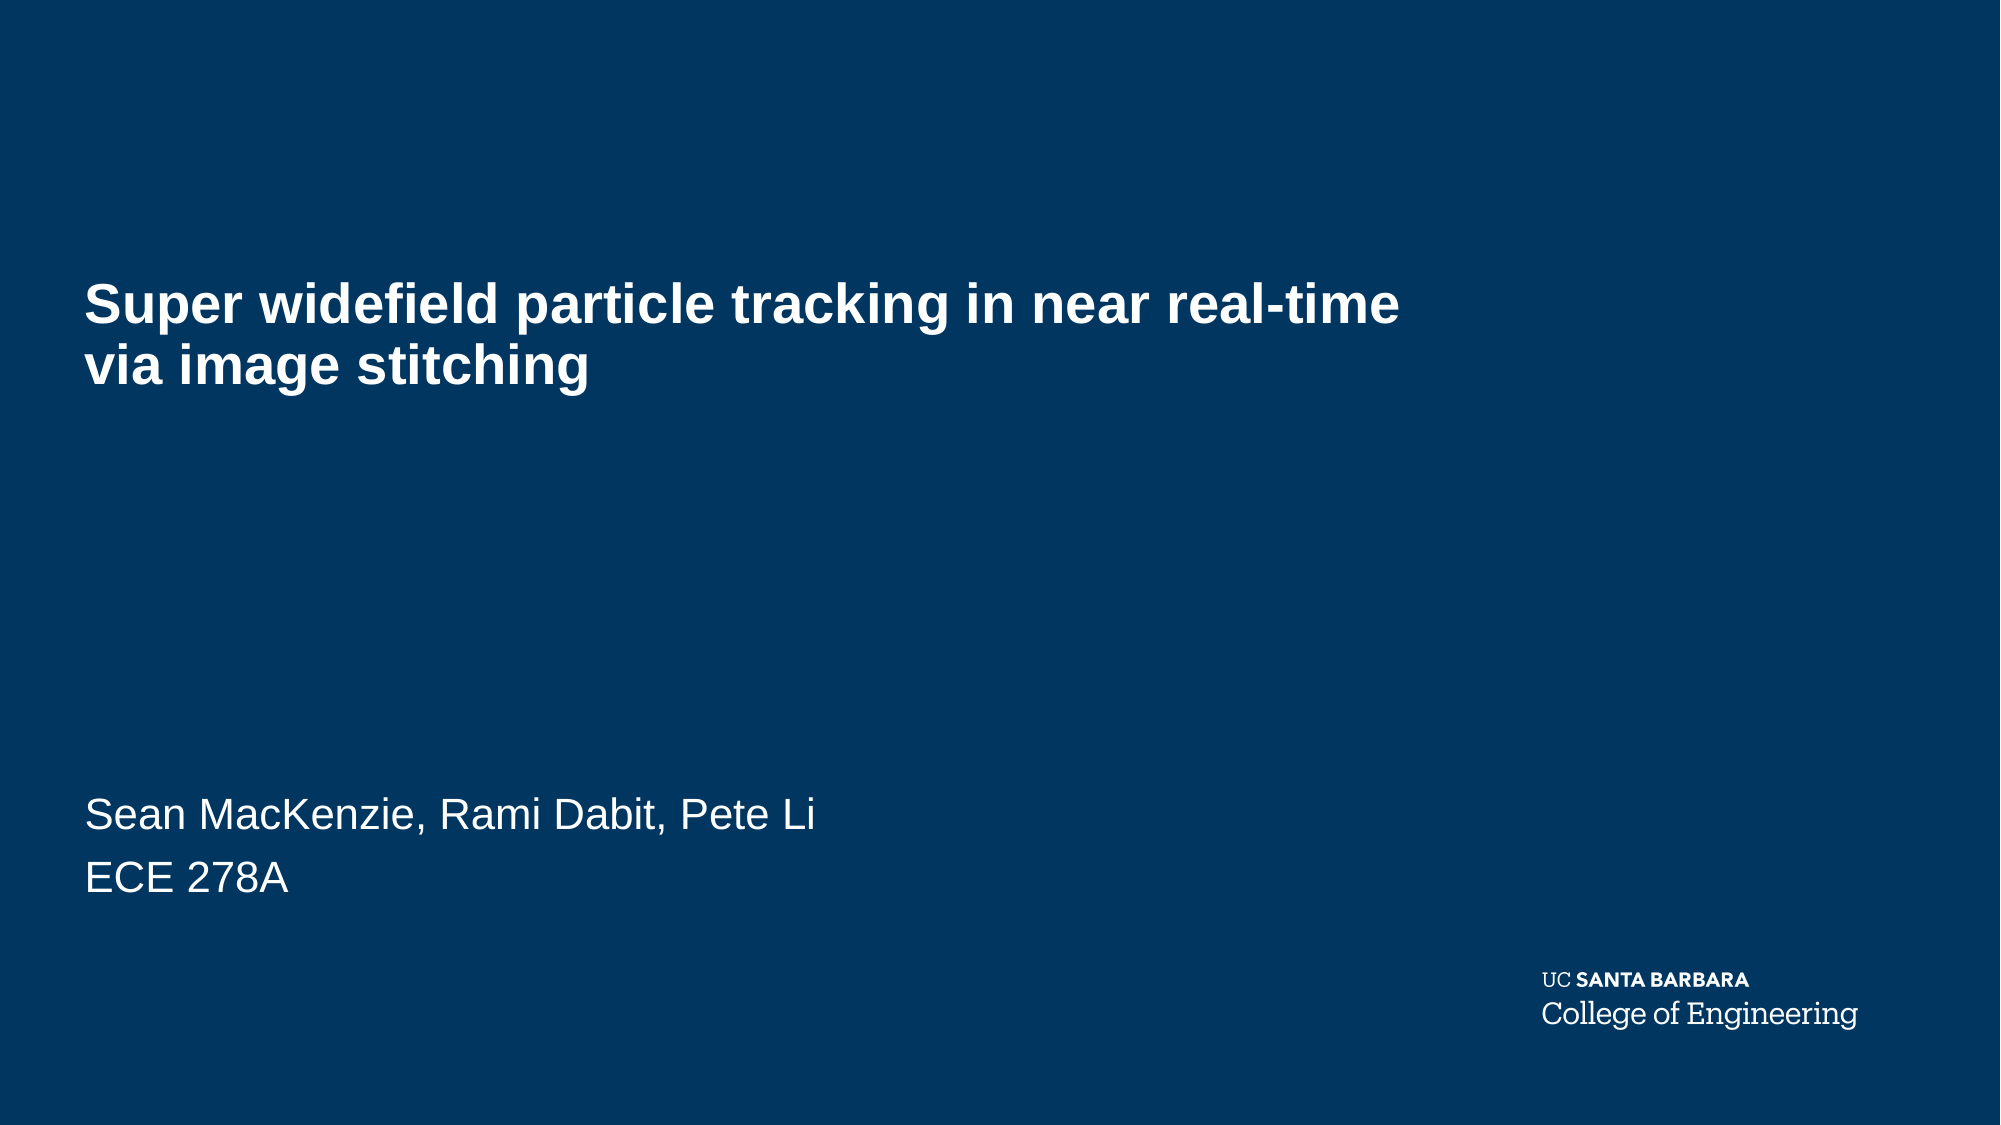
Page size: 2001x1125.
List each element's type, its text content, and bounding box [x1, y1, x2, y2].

title Super widefield particle tracking in near real-time via image stitching [69, 252, 1919, 404]
subtitle Sean MacKenzie, Rami Dabit, Pete Li ECE 278A [69, 784, 1919, 931]
picture [1541, 972, 1858, 1031]
